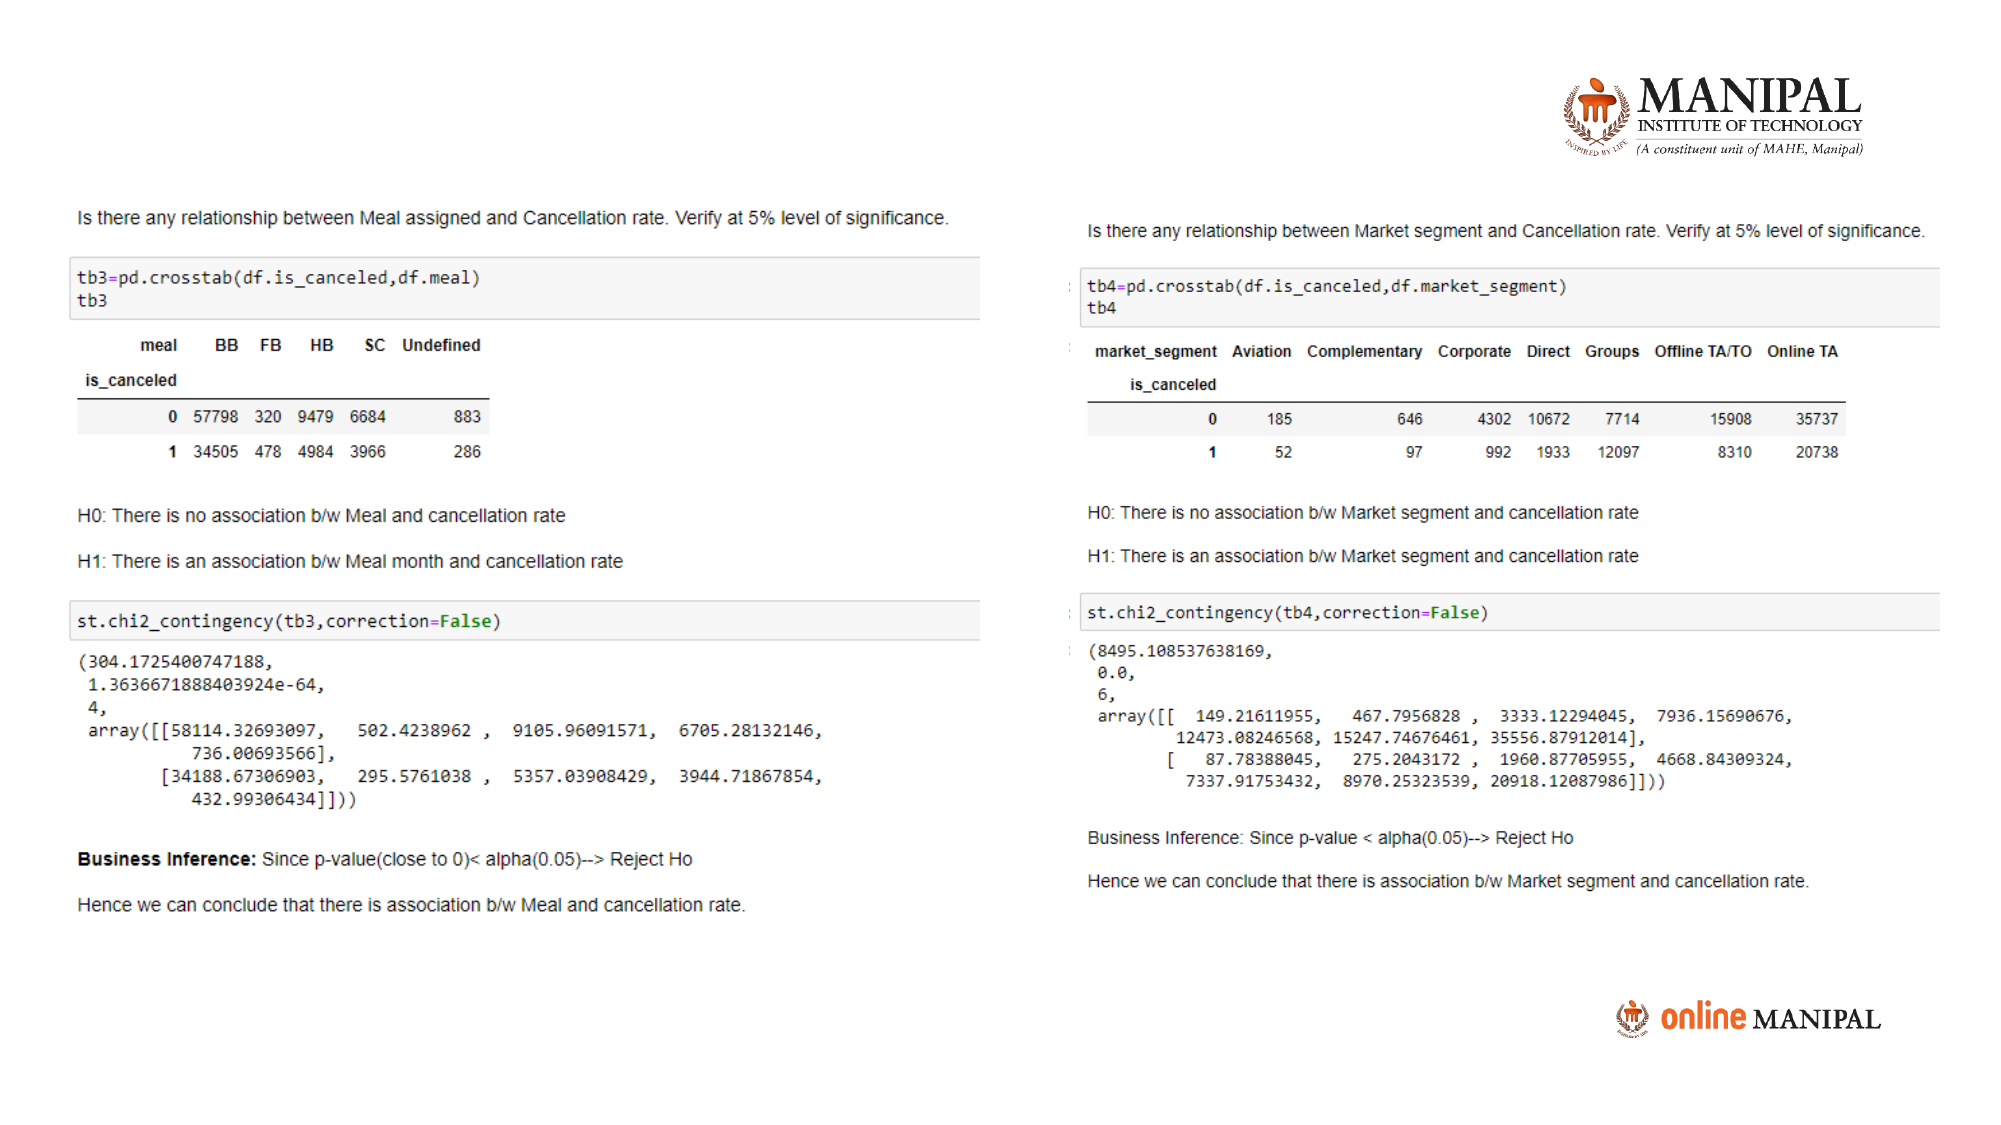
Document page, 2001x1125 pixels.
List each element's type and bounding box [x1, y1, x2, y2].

picture [59, 190, 980, 935]
picture [1545, 57, 1878, 175]
picture [1069, 210, 1940, 915]
picture [1599, 966, 1900, 1073]
